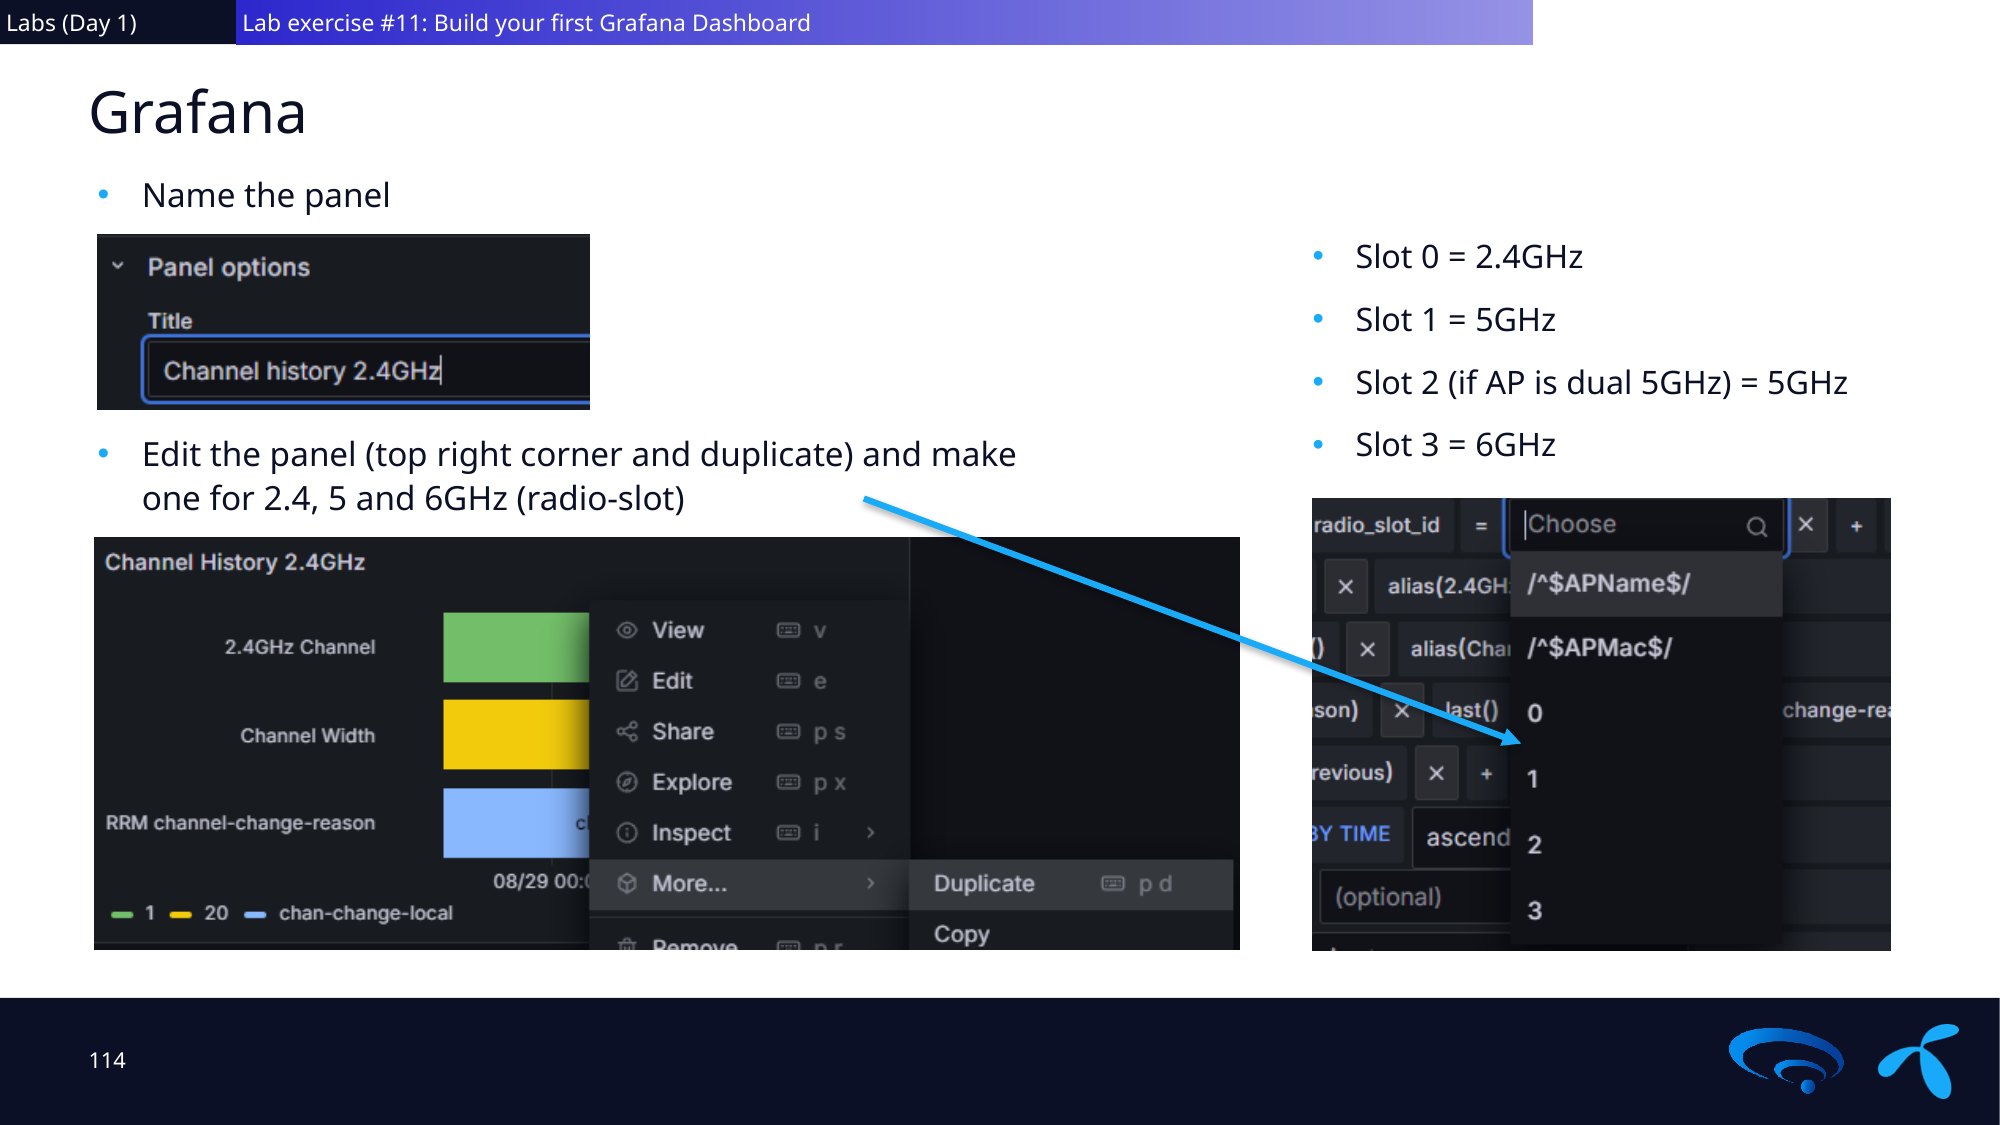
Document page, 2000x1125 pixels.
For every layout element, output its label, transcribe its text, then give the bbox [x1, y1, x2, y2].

picture [1652, 1002, 1959, 1119]
text_box Lab exercise #11: Build your first Grafana Dashboard [236, 0, 1533, 45]
footer Labs (Day 1) [0, 0, 236, 45]
list Name the panel Edit the panel (top right corner and duplicate) and make one for 2.4, 5 and 6GHz (radio-slot) [97, 160, 1061, 535]
picture [1312, 498, 1892, 951]
picture [94, 537, 1240, 951]
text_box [863, 498, 1522, 744]
picture [97, 233, 590, 410]
title Grafana [88, 70, 1911, 160]
slide_number 114 [88, 1024, 237, 1099]
text_box Slot 0 = 2.4GHz Slot 1 = 5GHz Slot 2 (if AP is dual 5GHz) = 5GHz Slot 3 = 6GHz [1312, 203, 1970, 494]
